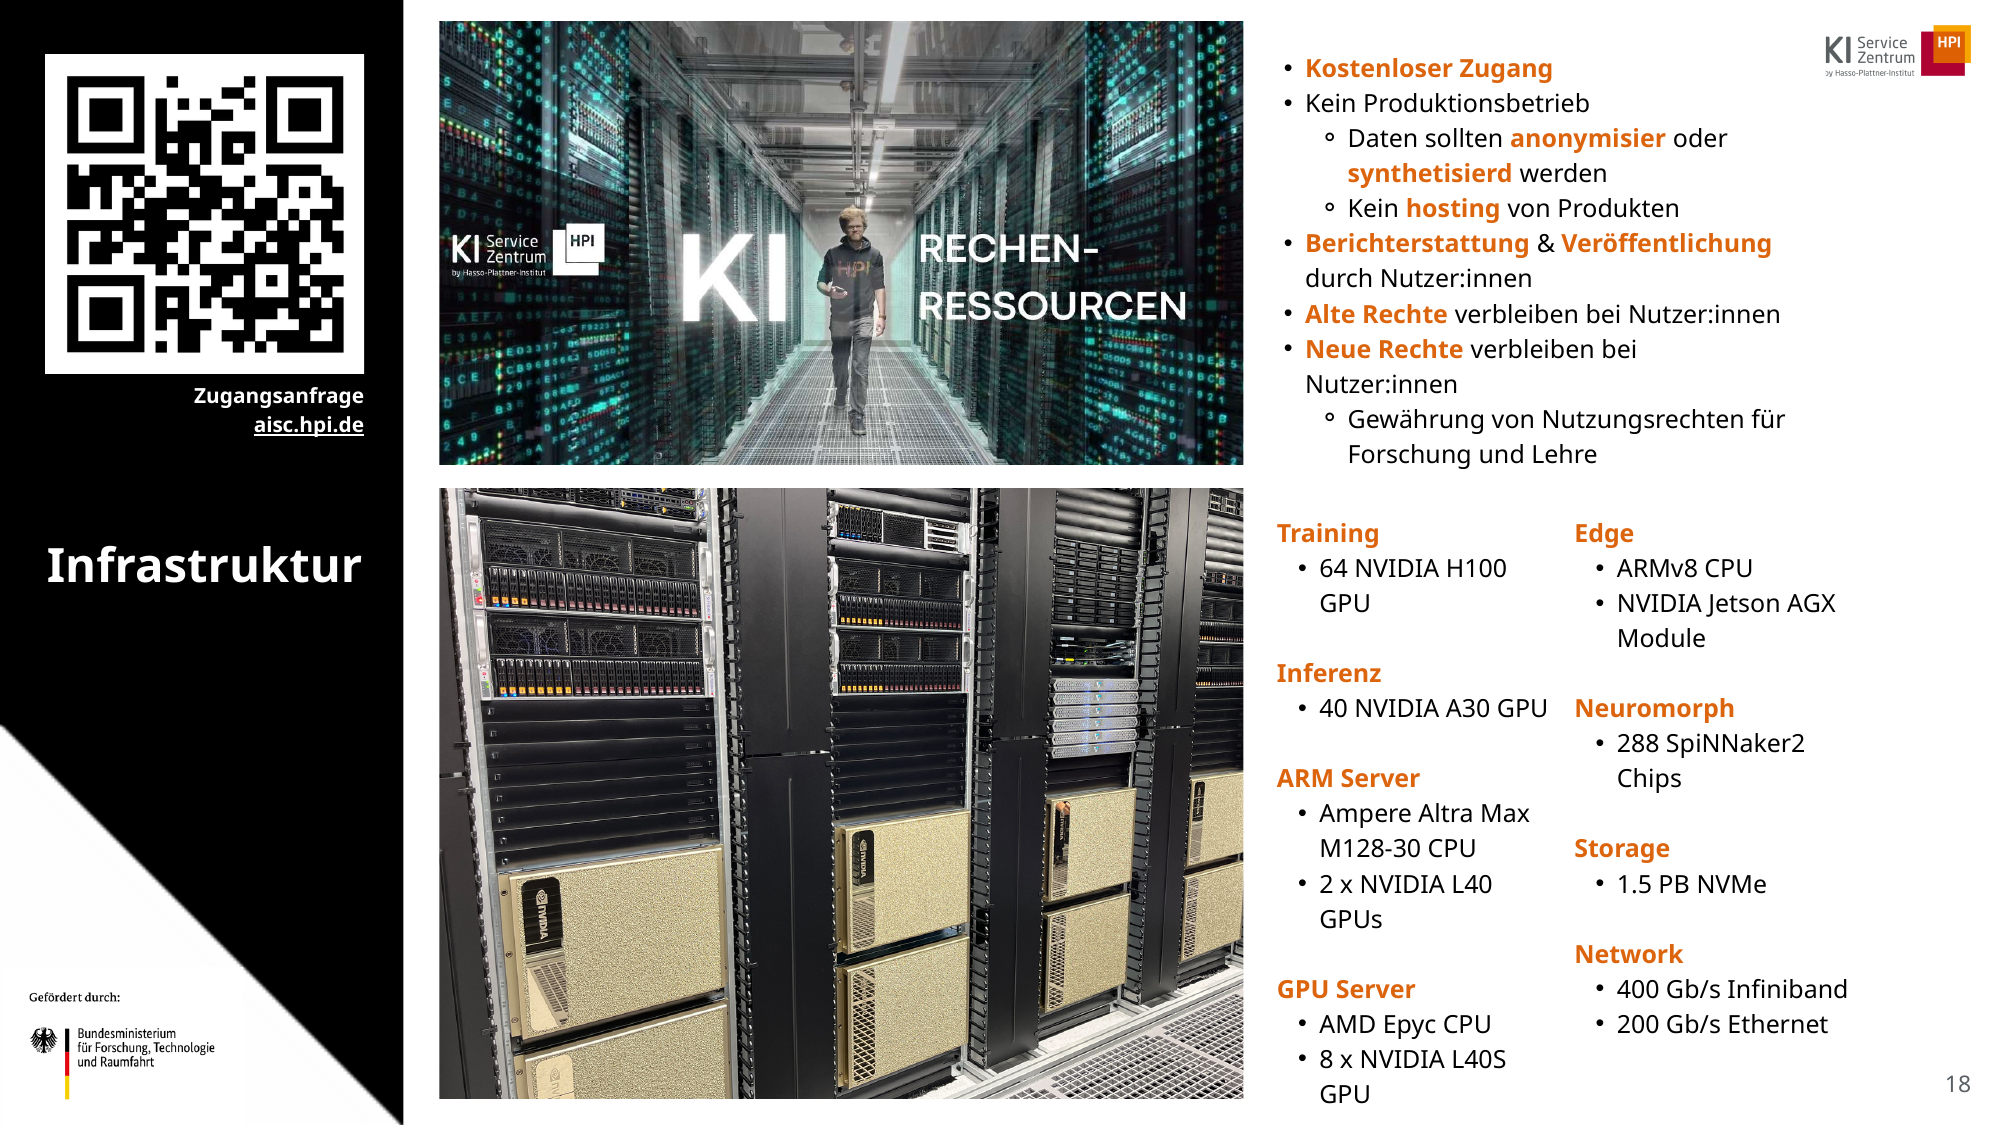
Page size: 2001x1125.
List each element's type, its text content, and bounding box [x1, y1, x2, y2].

text_box Training 64 NVIDIA H100 GPU Inferenz 40 NVIDIA A30 GPU ARM Server Ampere Altra Max M128-30 CPU 2 x NVIDIA L40 GPUs GPU Server AMD Epyc CPU 8 x NVIDIA L40S GPU [1276, 512, 1553, 1109]
text_box [1825, 25, 1971, 77]
slide_number <number> [1891, 1052, 1972, 1118]
text_box [439, 21, 1244, 465]
text_box Infrastruktur [2, 535, 407, 592]
text_box Zugangsanfrage [0, 378, 365, 408]
text_box [45, 54, 365, 375]
text_box [439, 488, 1244, 1100]
text_box [2, 967, 244, 1125]
text_box [0, 724, 404, 1125]
text_box Kostenloser Zugang Kein Produktionsbetrieb Daten sollten anonymisier oder synthetisierd werden Kein hosting von Produkten Berichterstattung & Veröffentlichung durch Nutzer:innen Alte Rechte verbleiben bei Nutzer:innen Neue Rechte verbleiben bei Nutzer:innen Gewährung von Nutzungsrechten für Forschung und Lehre [1262, 47, 1794, 469]
text_box aisc.hpi.de [47, 408, 365, 437]
text_box Edge ARMv8 CPU NVIDIA Jetson AGX Module Neuromorph 288 SpiNNaker2 Chips Storage 1.5 PB NVMe Network 400 Gb/s Infiniband 200 Gb/s Ethernet [1574, 512, 1850, 1039]
text_box [0, 0, 404, 724]
